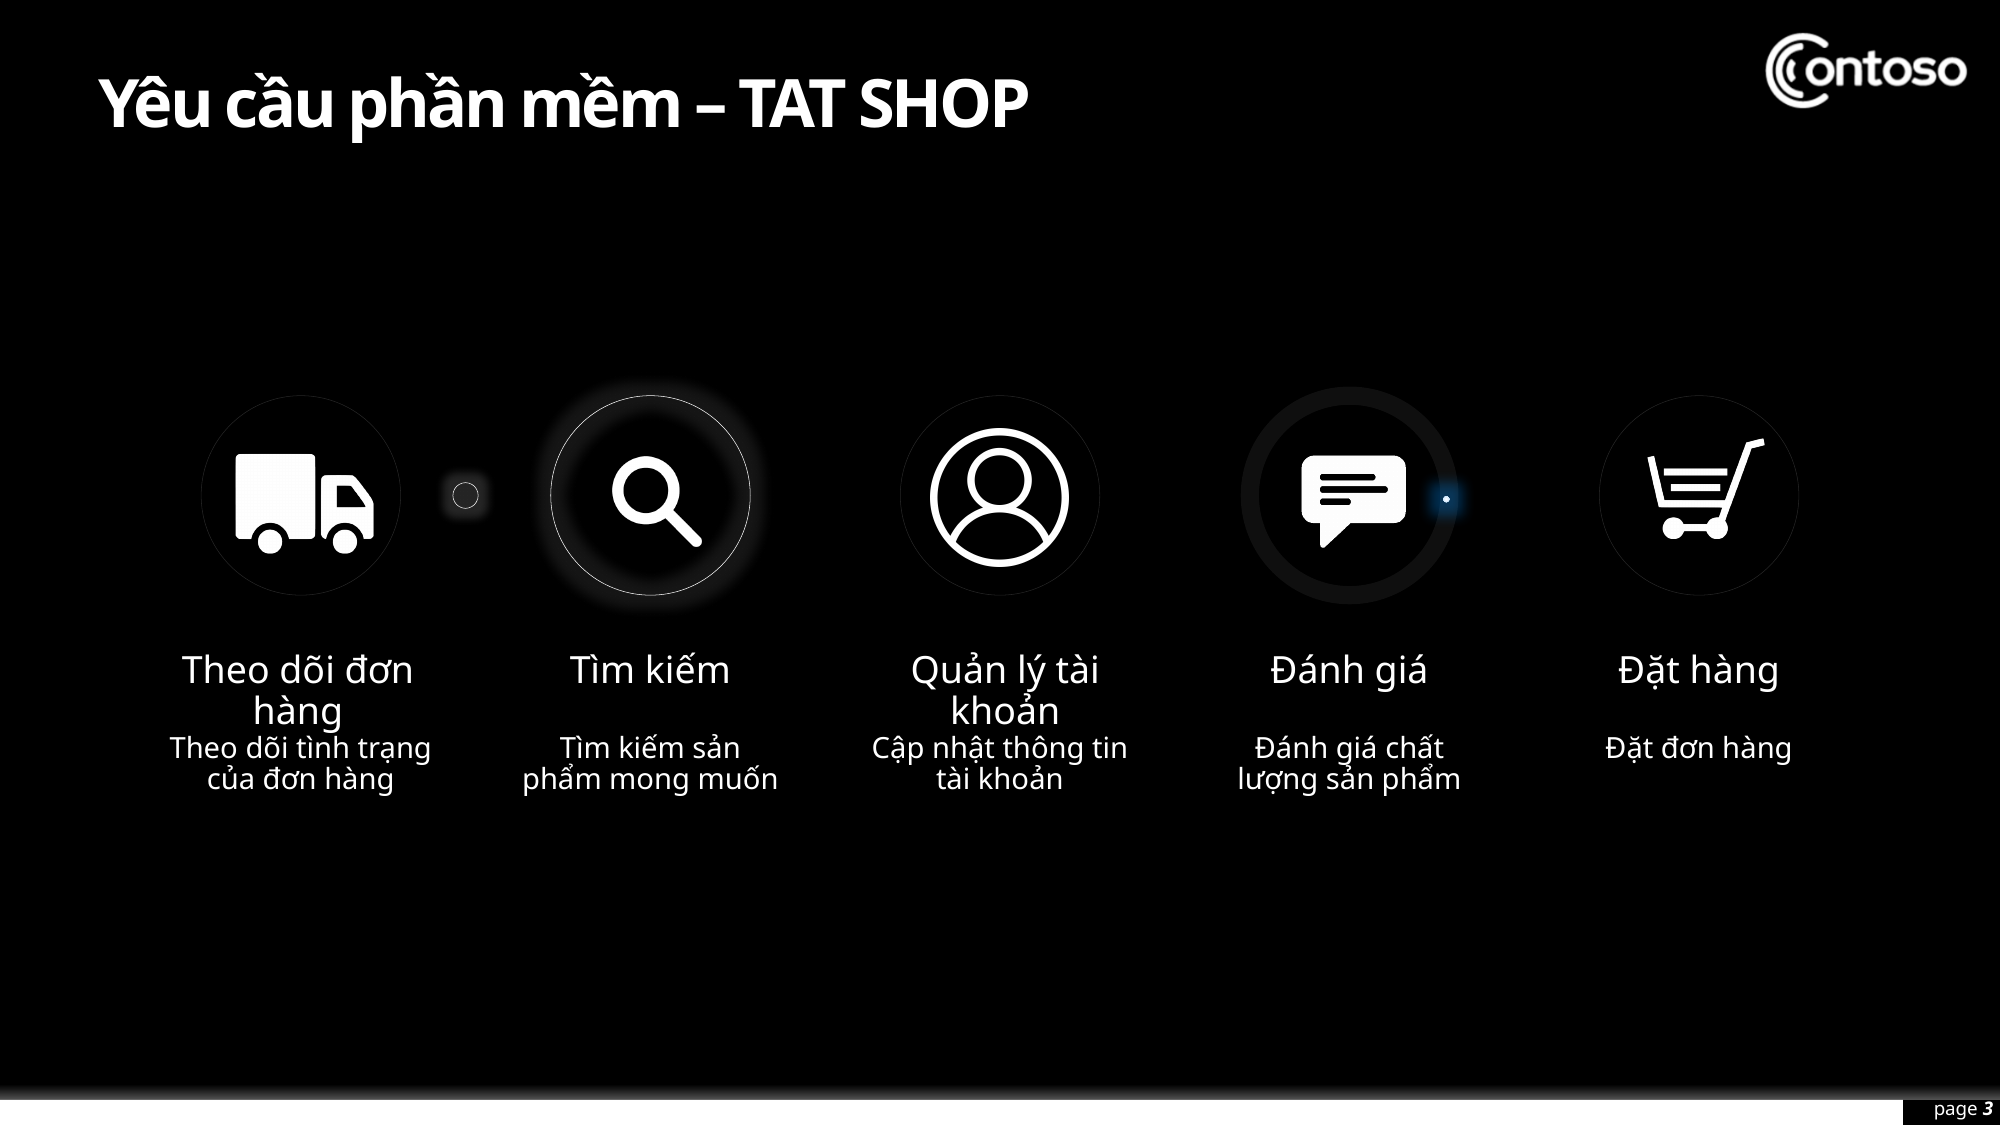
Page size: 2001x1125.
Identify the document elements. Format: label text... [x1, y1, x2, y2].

picture [612, 456, 702, 547]
list Tìm kiếm sản phẩm mong muốn [517, 733, 784, 852]
picture [1758, 26, 1974, 110]
list Cập nhật thông tin tài khoản [867, 733, 1133, 852]
list Đánh giá chất lượng sản phẩm [1216, 733, 1483, 852]
picture [1647, 429, 1765, 548]
picture [930, 428, 1069, 567]
list Tìm kiếm [517, 651, 784, 711]
title Yêu cầu phần mềm – TAT SHOP [98, 70, 1735, 142]
picture [235, 434, 374, 573]
list Đặt hàng [1566, 651, 1832, 711]
slide_number page 3 [1903, 1096, 1994, 1123]
list Theo dõi đơn hàng [151, 651, 445, 711]
list Đánh giá [1216, 651, 1483, 711]
list Đặt đơn hàng [1566, 733, 1832, 852]
list Quản lý tài khoản [867, 651, 1144, 711]
list Theo dõi tình trạng của đơn hàng [168, 733, 434, 852]
picture [1301, 455, 1406, 548]
